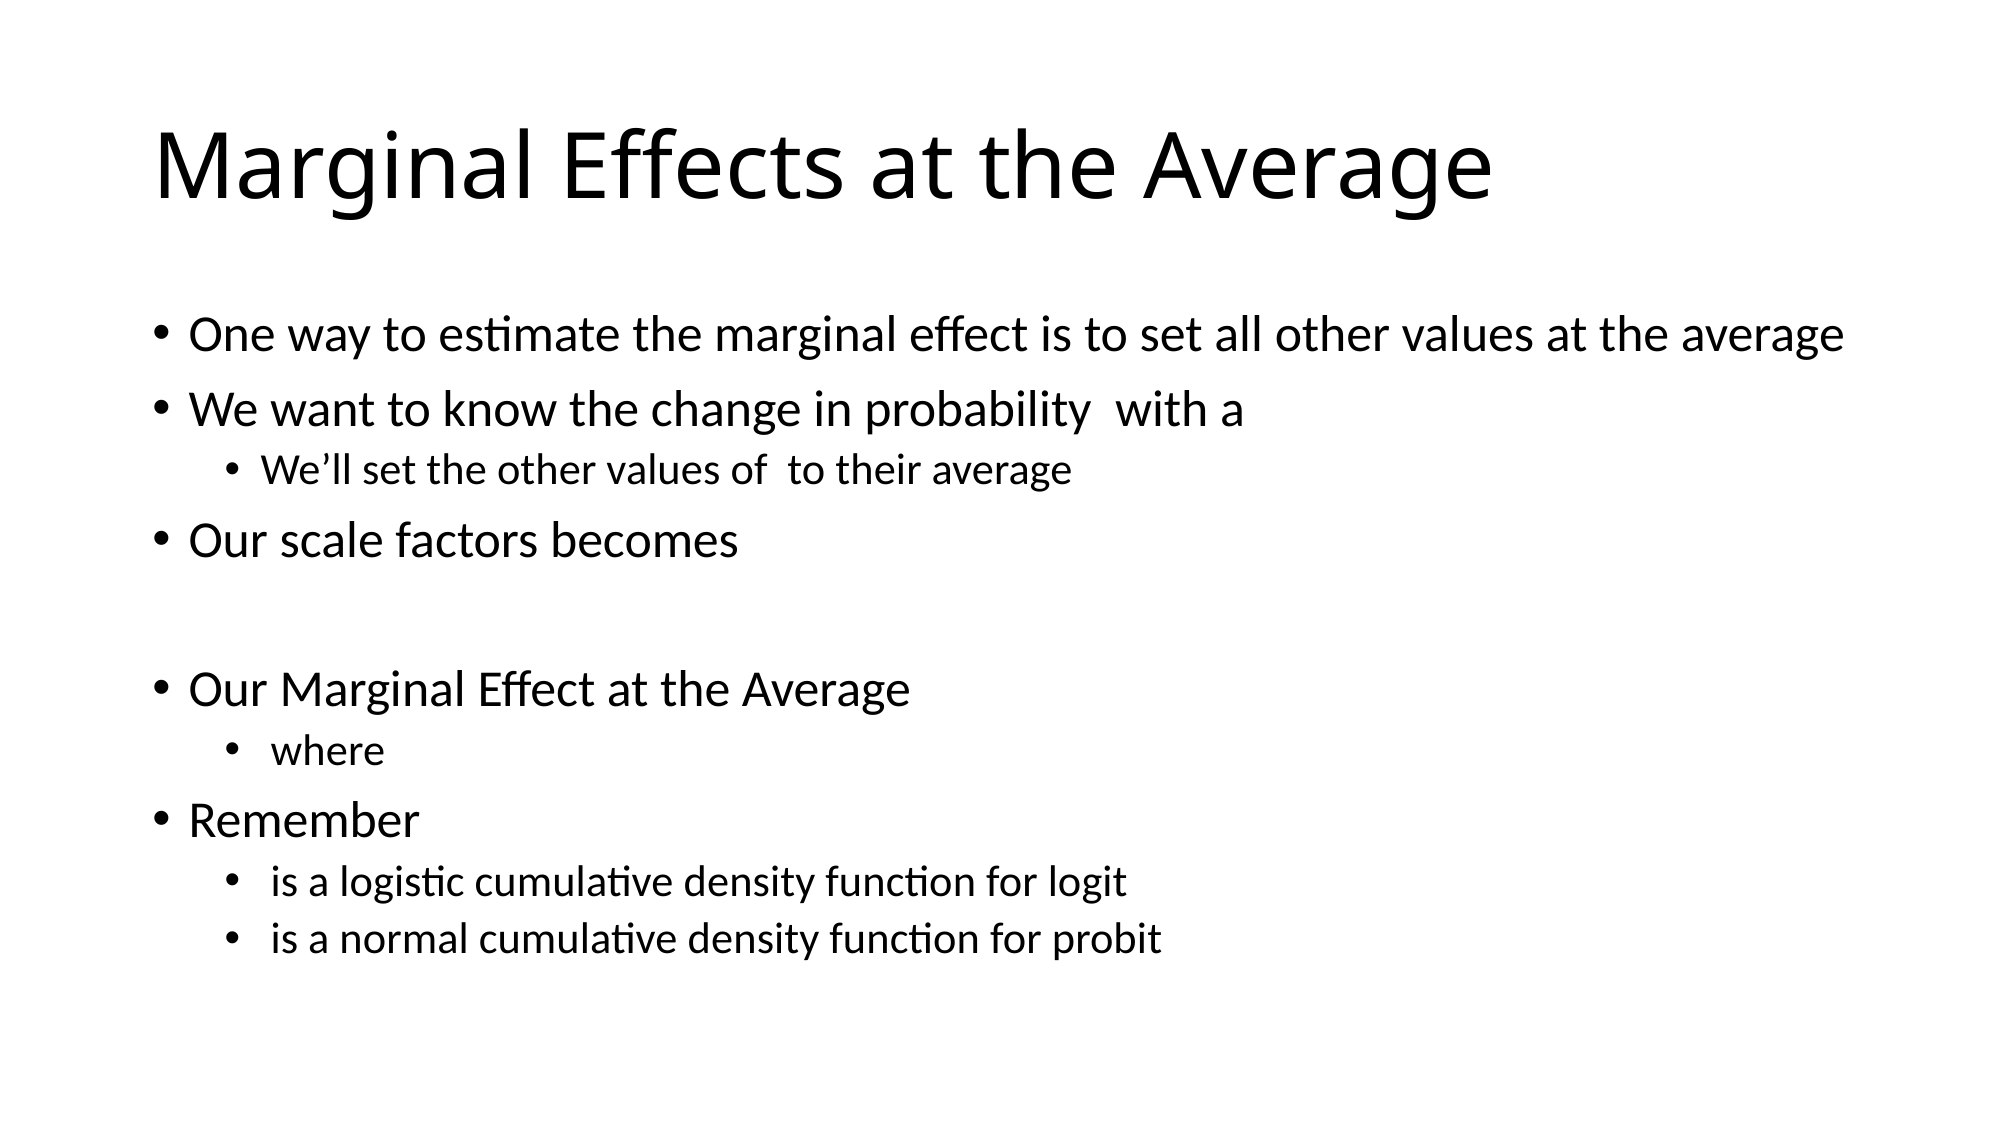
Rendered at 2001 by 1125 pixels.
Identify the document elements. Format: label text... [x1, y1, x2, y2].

title Marginal Effects at the Average [137, 59, 1863, 278]
